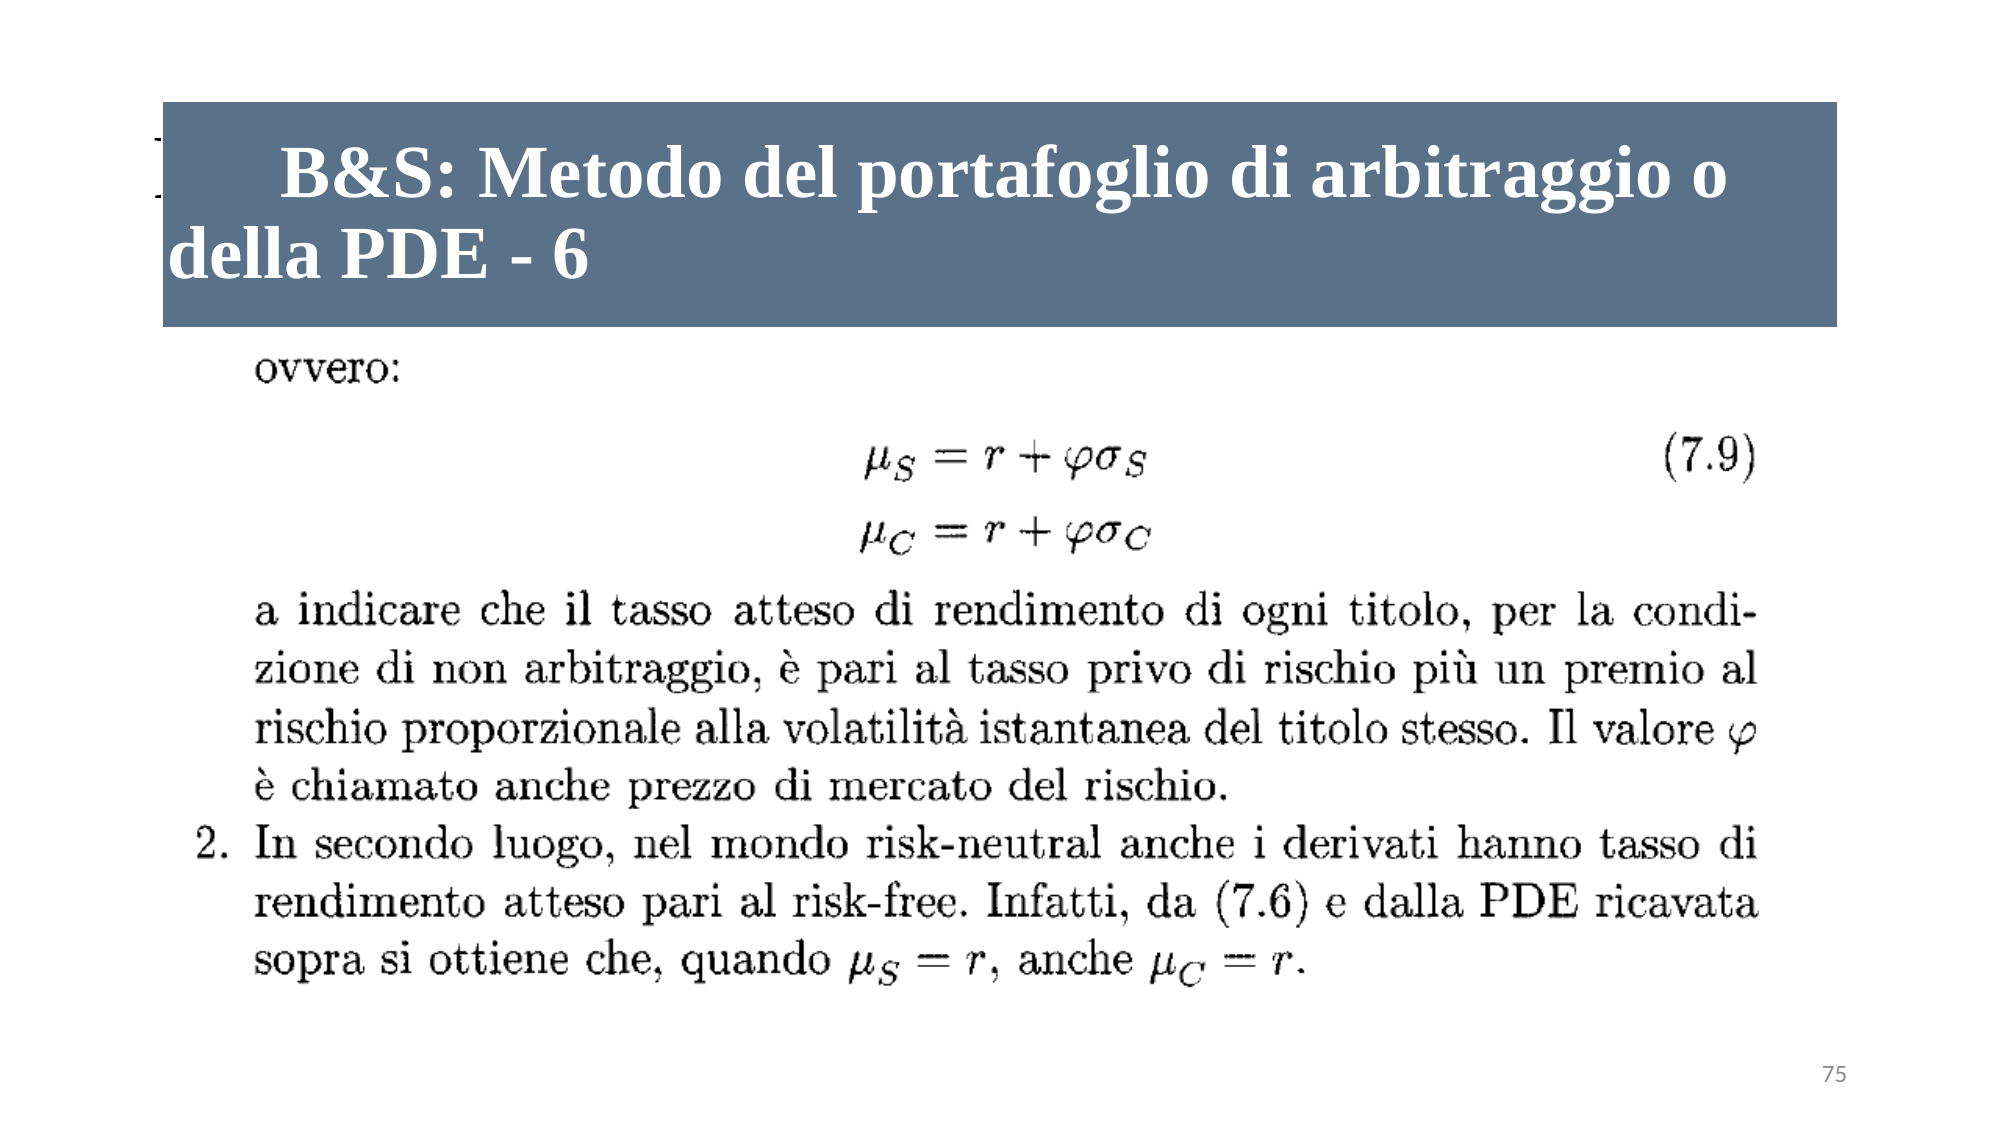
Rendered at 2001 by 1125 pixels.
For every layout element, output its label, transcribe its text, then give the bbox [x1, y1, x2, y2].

title Processi Stocastici [137, 59, 1863, 278]
text_box B&S: Metodo del portafoglio di arbitraggio o della PDE - 6 [161, 100, 1838, 328]
slide_number 75 [1412, 1042, 1863, 1103]
picture [160, 343, 1778, 1004]
